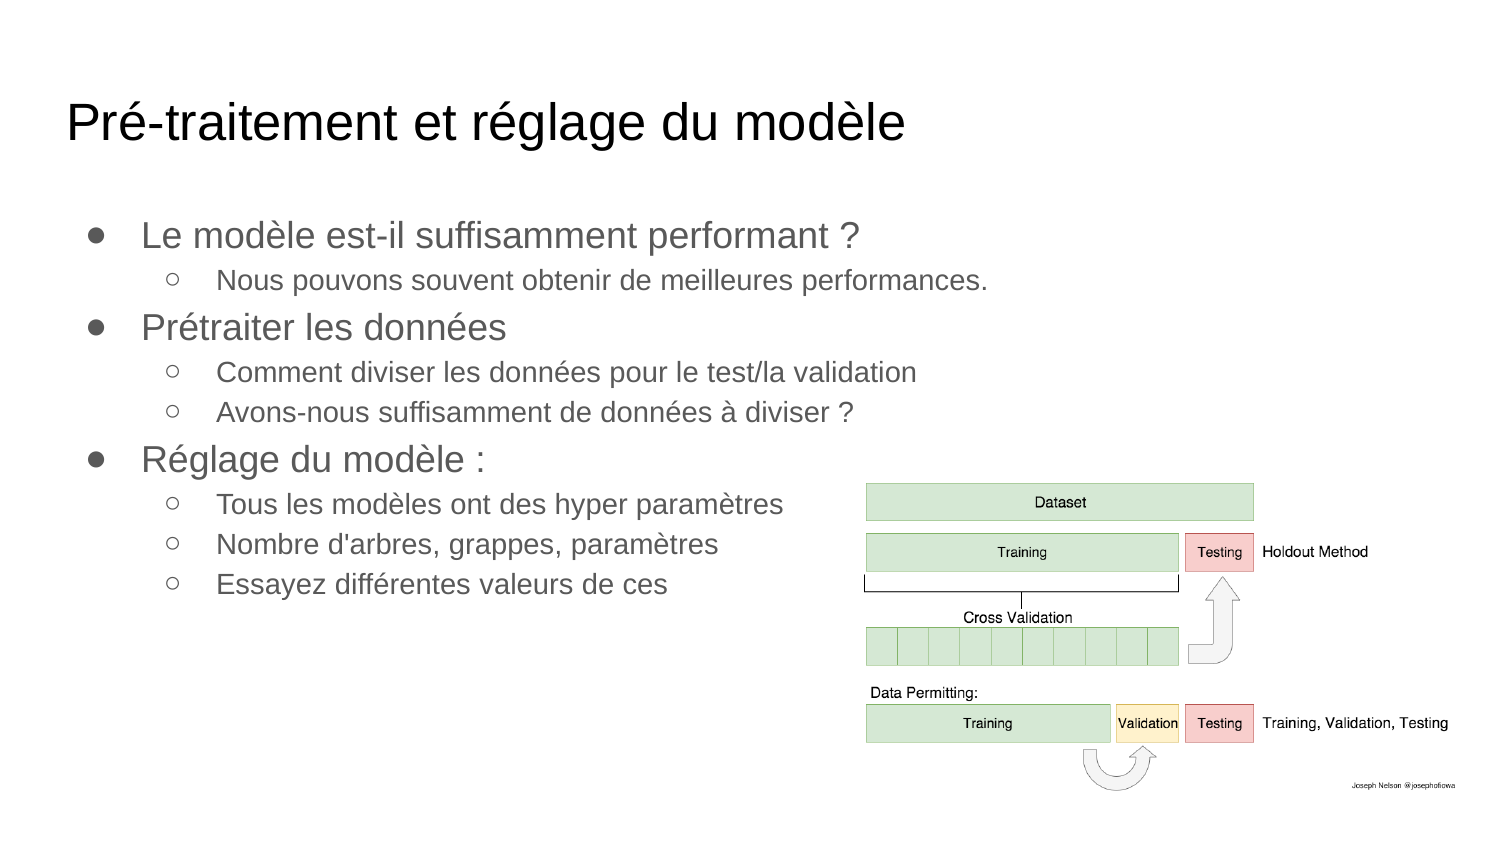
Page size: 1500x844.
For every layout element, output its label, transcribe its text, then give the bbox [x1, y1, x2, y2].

picture [863, 482, 1456, 791]
title Pré-traitement et réglage du modèle [51, 72, 1449, 167]
list Le modèle est-il suffisamment performant ? Nous pouvons souvent obtenir de meilleures performances. Prétraiter les données Comment diviser les données pour le test/la validation Avons-nous suffisamment de données à diviser ? Réglage du modèle : Tous les modèles ont des hyper paramètres Nombre d'arbres, grappes, paramètres Essayez différentes valeurs de ces [51, 189, 1449, 750]
